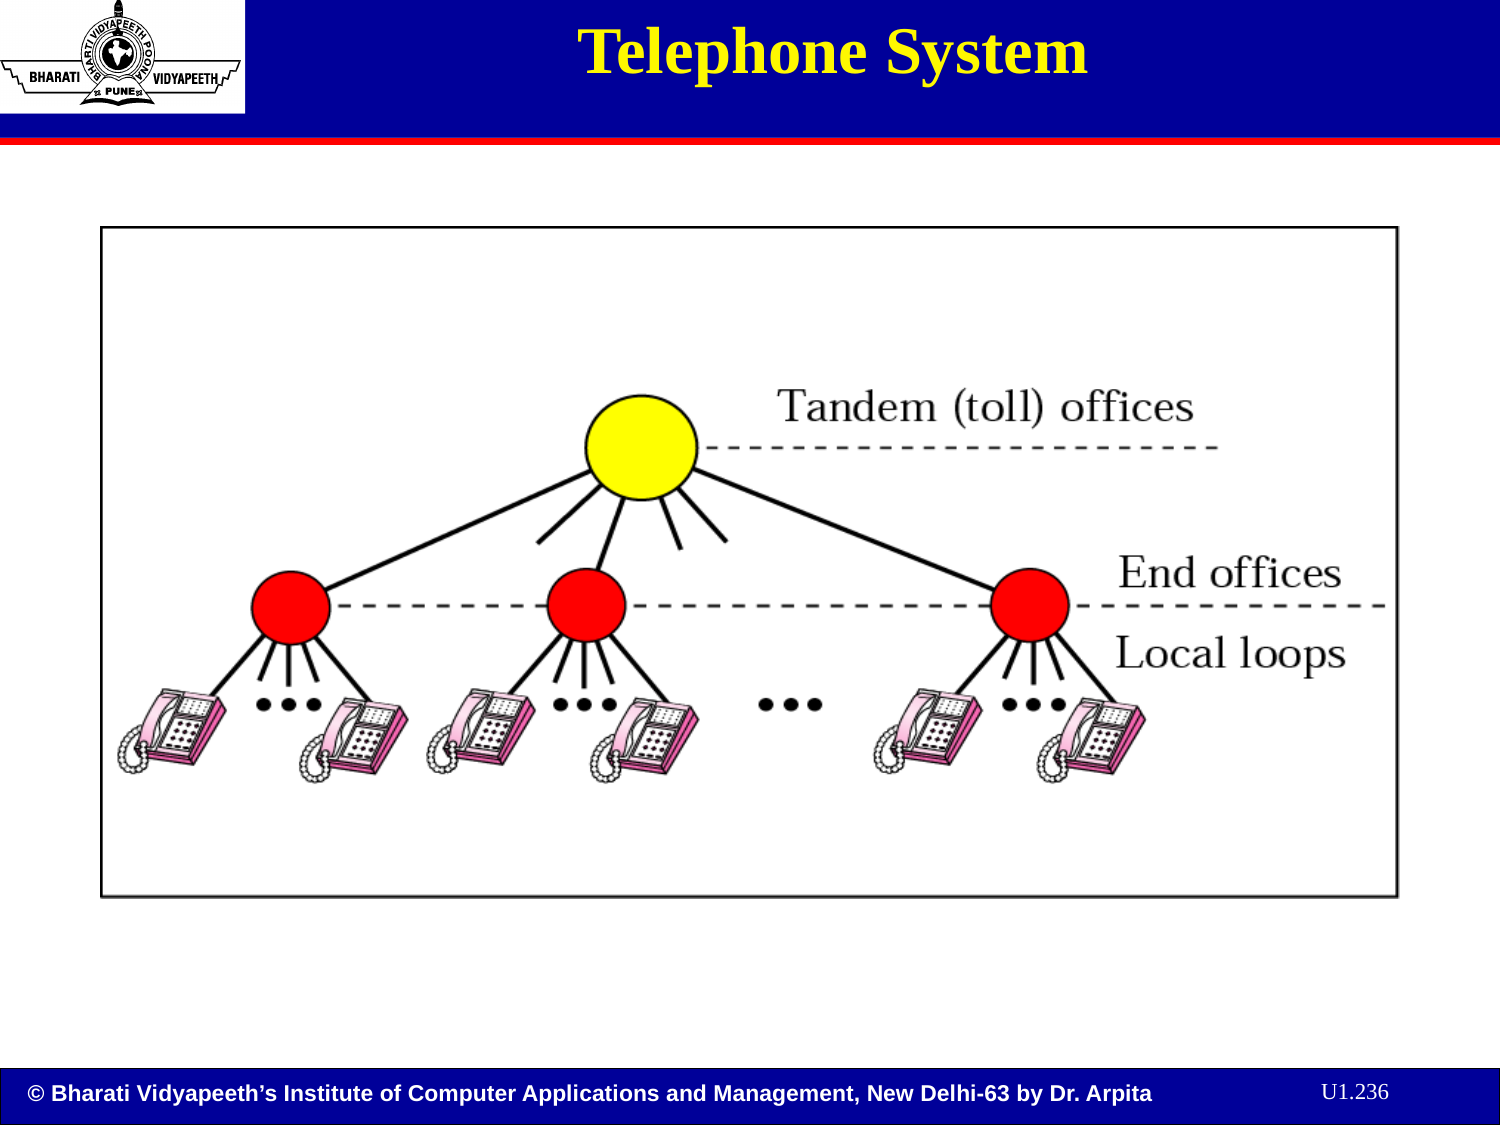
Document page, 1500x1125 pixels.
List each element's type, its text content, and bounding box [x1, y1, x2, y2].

text_box Telephone System [563, 0, 1105, 95]
picture [0, 0, 241, 106]
picture [99, 225, 1400, 899]
